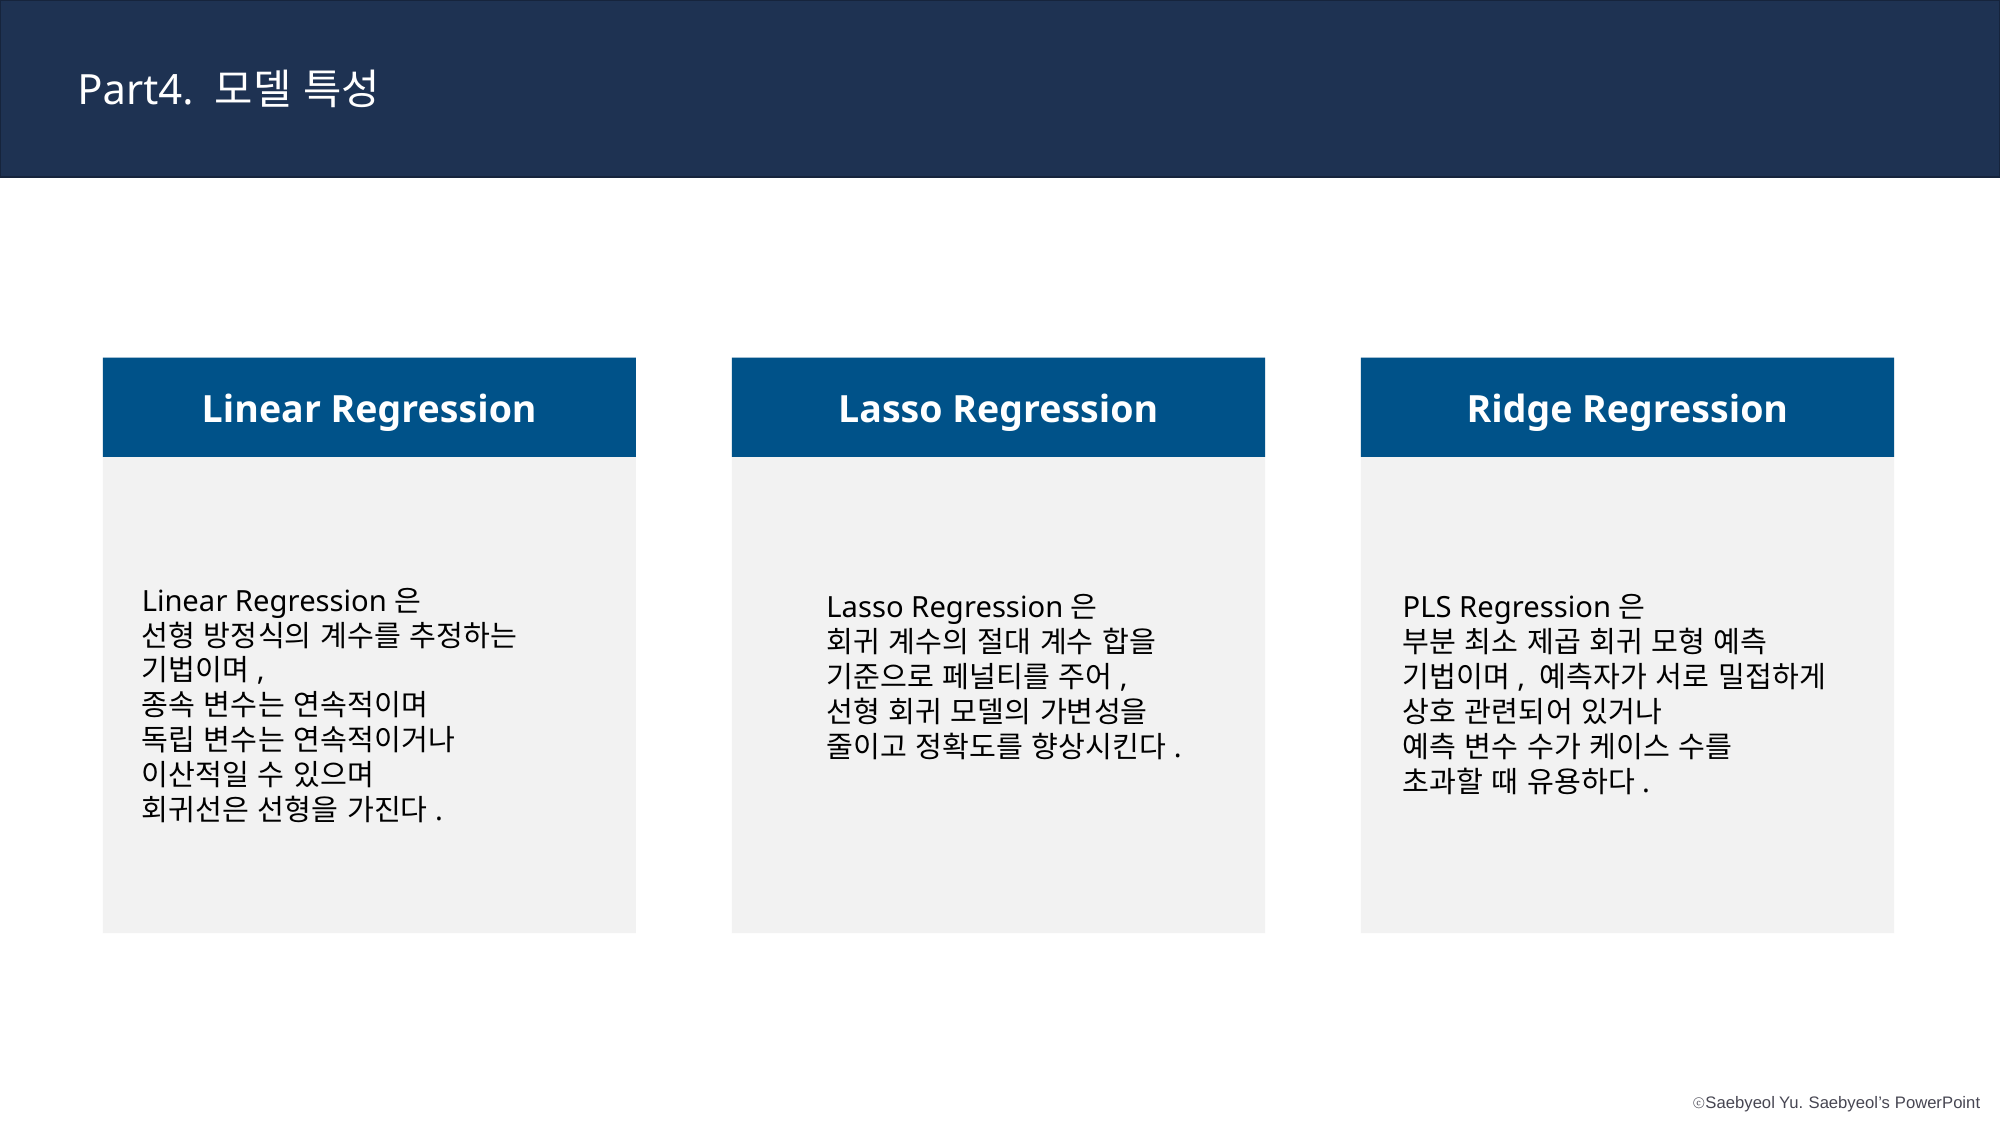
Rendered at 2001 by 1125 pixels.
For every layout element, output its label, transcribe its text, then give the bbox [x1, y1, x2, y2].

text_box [102, 357, 636, 934]
text_box [0, 0, 2000, 178]
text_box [1360, 357, 1895, 934]
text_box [731, 357, 1266, 934]
text_box Part4. 모델 특성 [62, 55, 396, 121]
